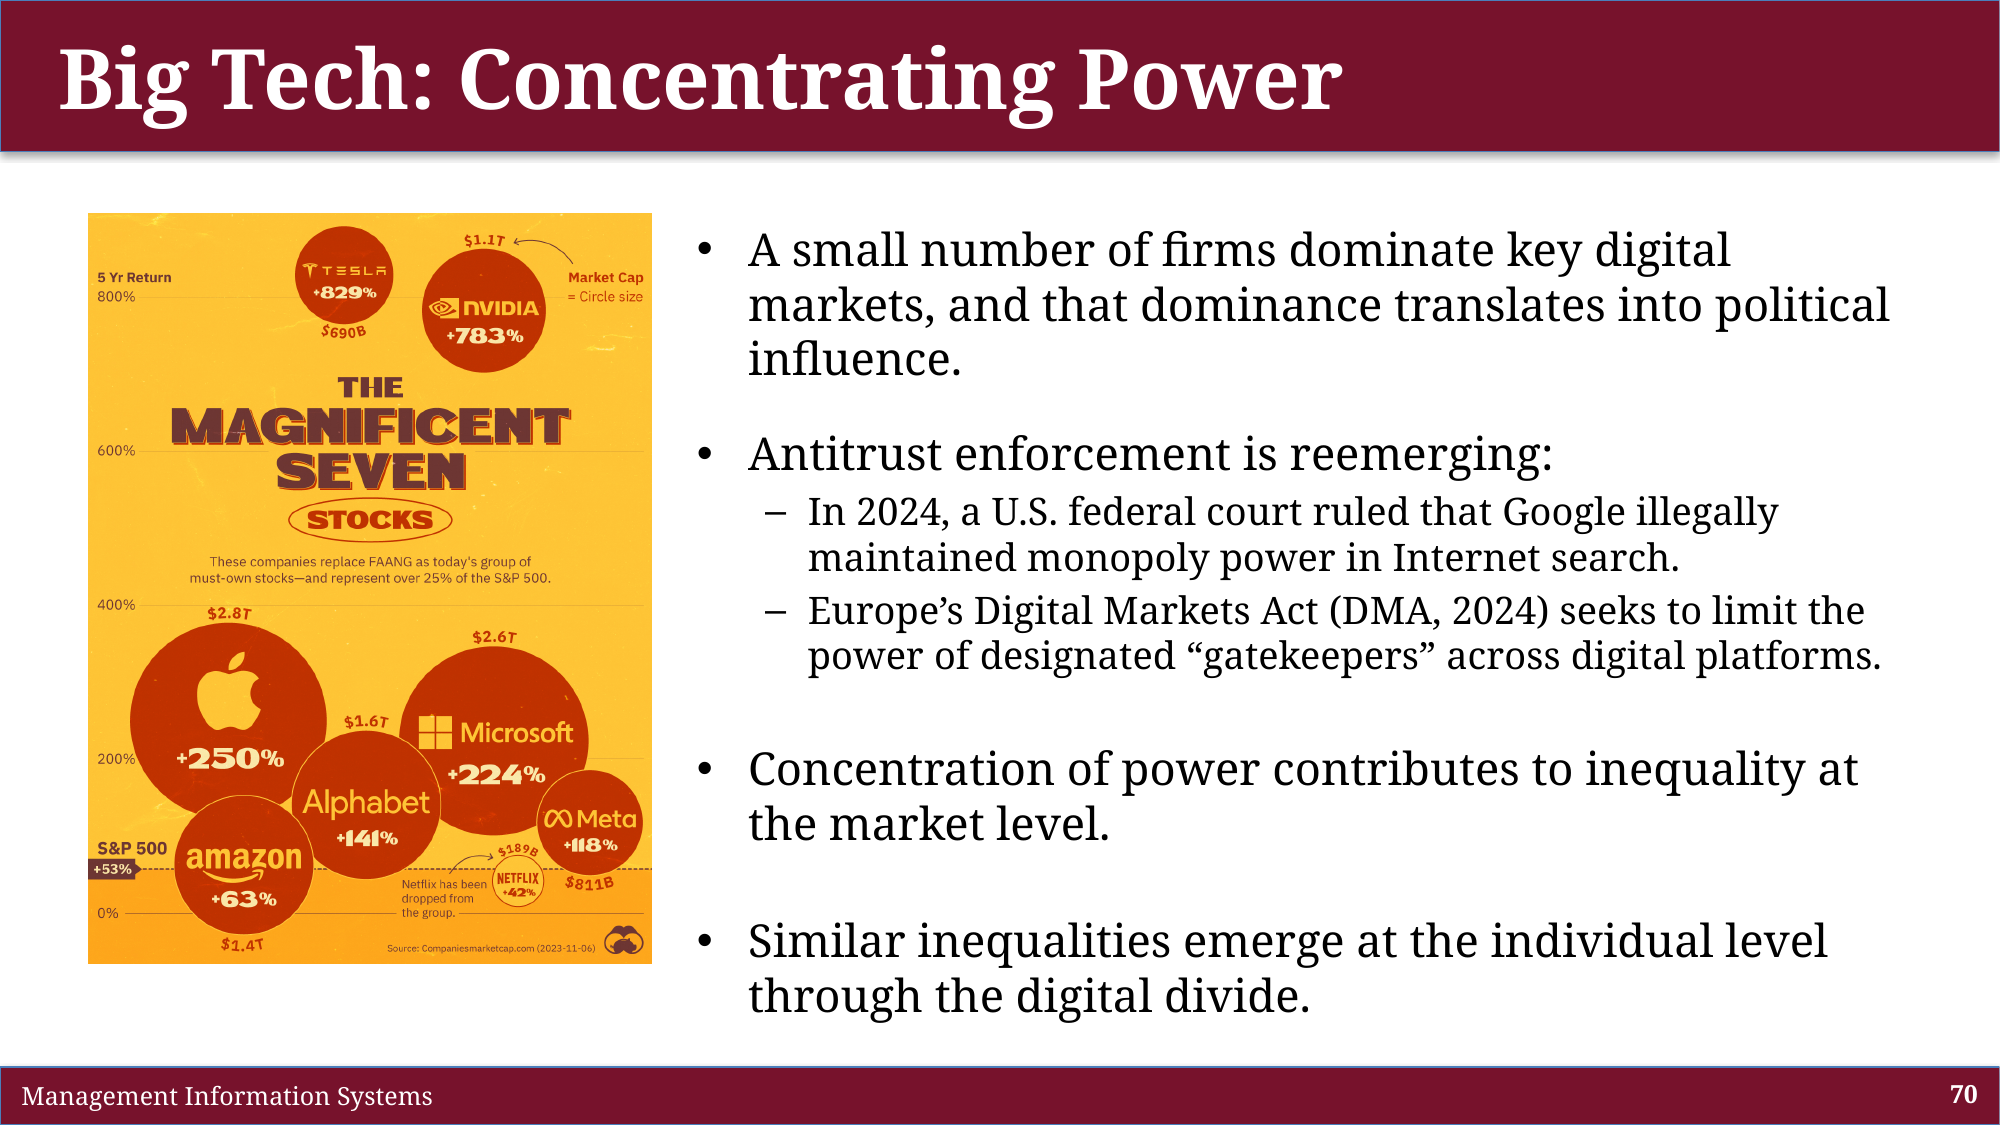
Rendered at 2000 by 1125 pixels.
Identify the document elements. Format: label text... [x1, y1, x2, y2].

title Big Tech: Concentrating Power [0, 0, 2000, 152]
picture [88, 213, 652, 964]
list A small number of firms dominate key digital markets, and that dominance translates into political influence. Antitrust enforcement is reemerging: In 2024, a U.S. federal court ruled that Google illegally maintained monopoly power in Internet search. Europe’s Digital Markets Act (DMA, 2024) seeks to limit the power of designated “gatekeepers” across digital platforms. Concentration of power contributes to inequality at the market level. Similar inequalities emerge at the individual level through the digital divide. [681, 213, 1911, 1047]
slide_number 70 [1649, 1066, 2000, 1125]
text_box [475, 1066, 1649, 1125]
footer Management Information Systems [0, 1066, 475, 1125]
